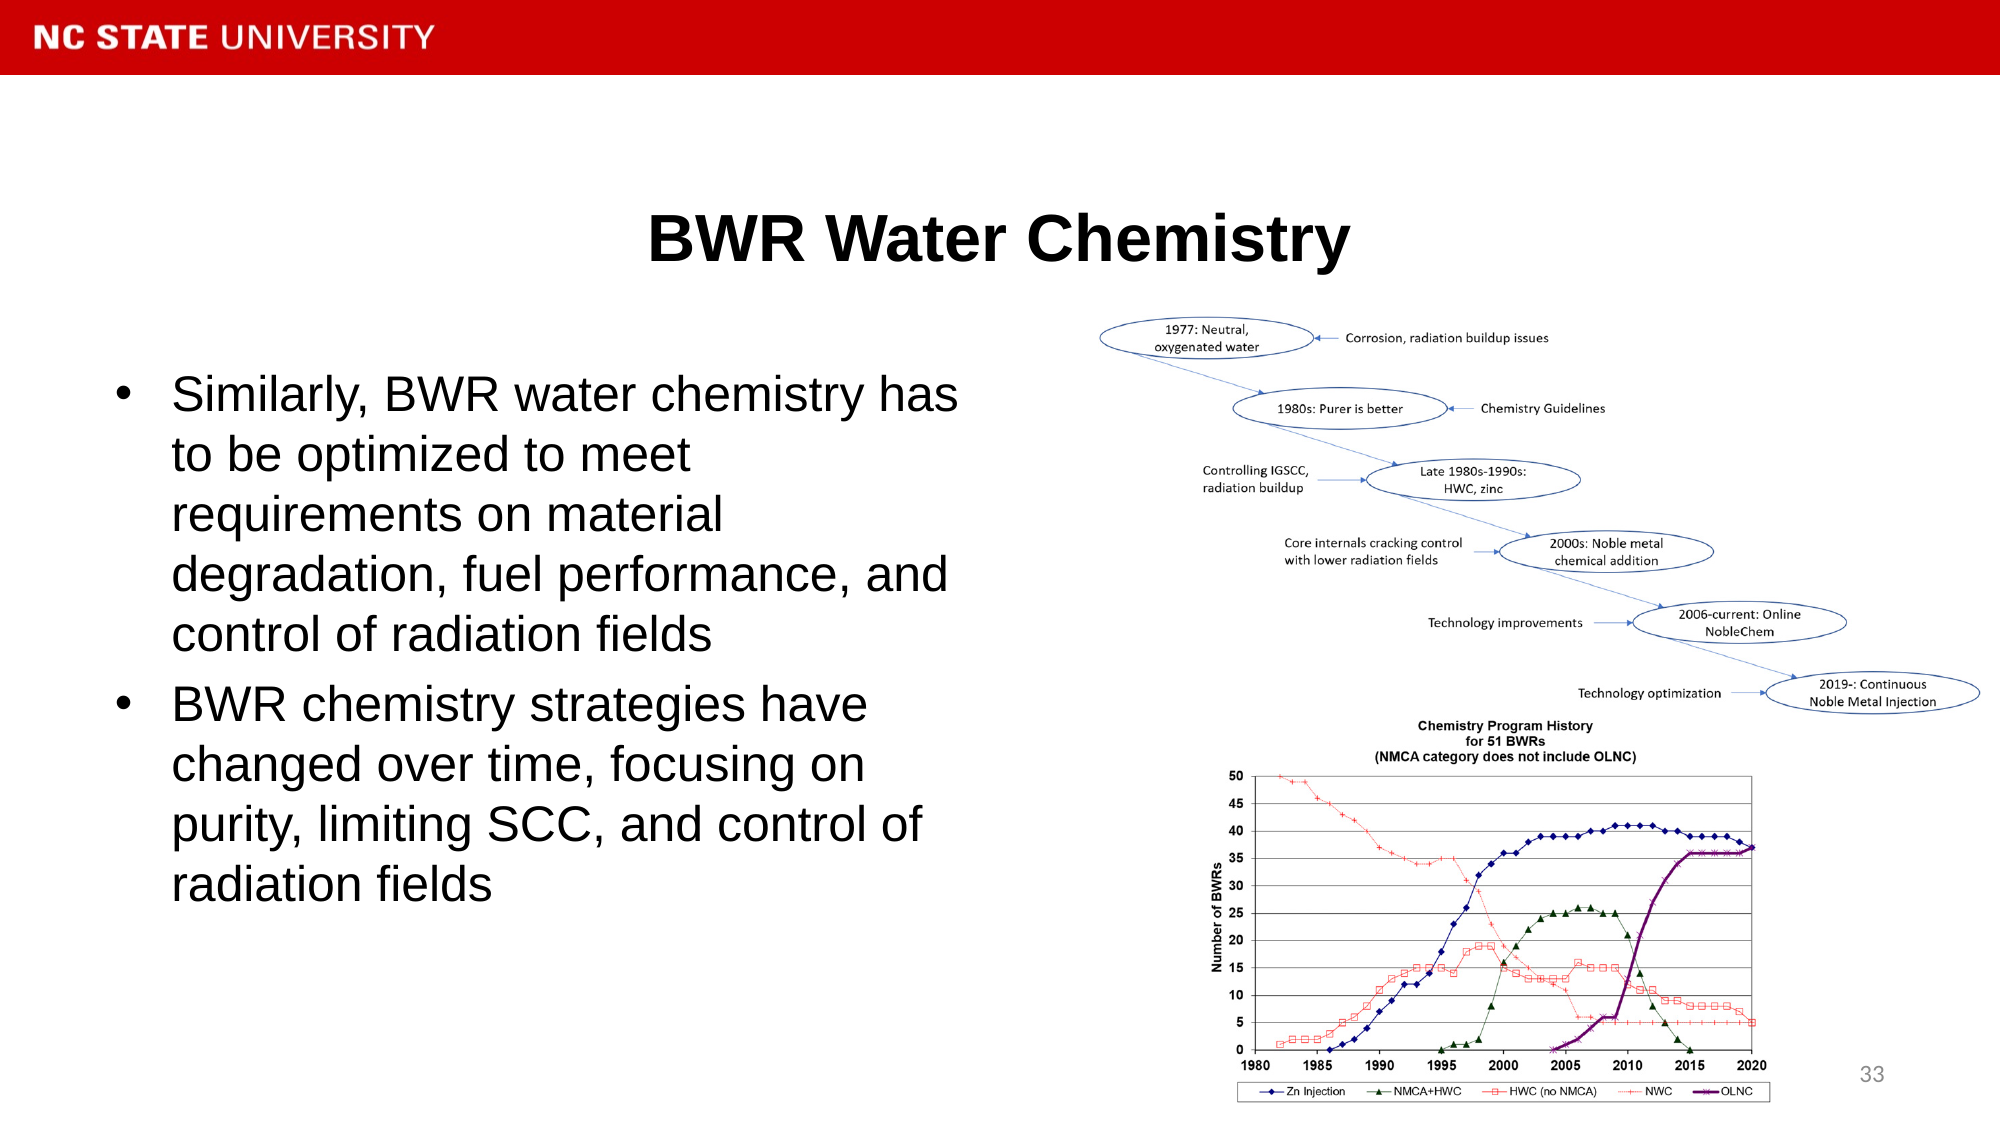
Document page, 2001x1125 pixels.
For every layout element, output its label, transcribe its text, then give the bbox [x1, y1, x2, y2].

picture [0, 0, 2000, 75]
title BWR Water Chemistry [99, 147, 1900, 323]
list Similarly, BWR water chemistry has to be optimized to meet requirements on material degradation, fuel performance, and control of radiation fields BWR chemistry strategies have changed over time, focusing on purity, limiting SCC, and control of radiation fields [99, 354, 1000, 1005]
picture [1209, 719, 1771, 1103]
slide_number 33 [1775, 1042, 1900, 1103]
picture [1098, 315, 1982, 715]
